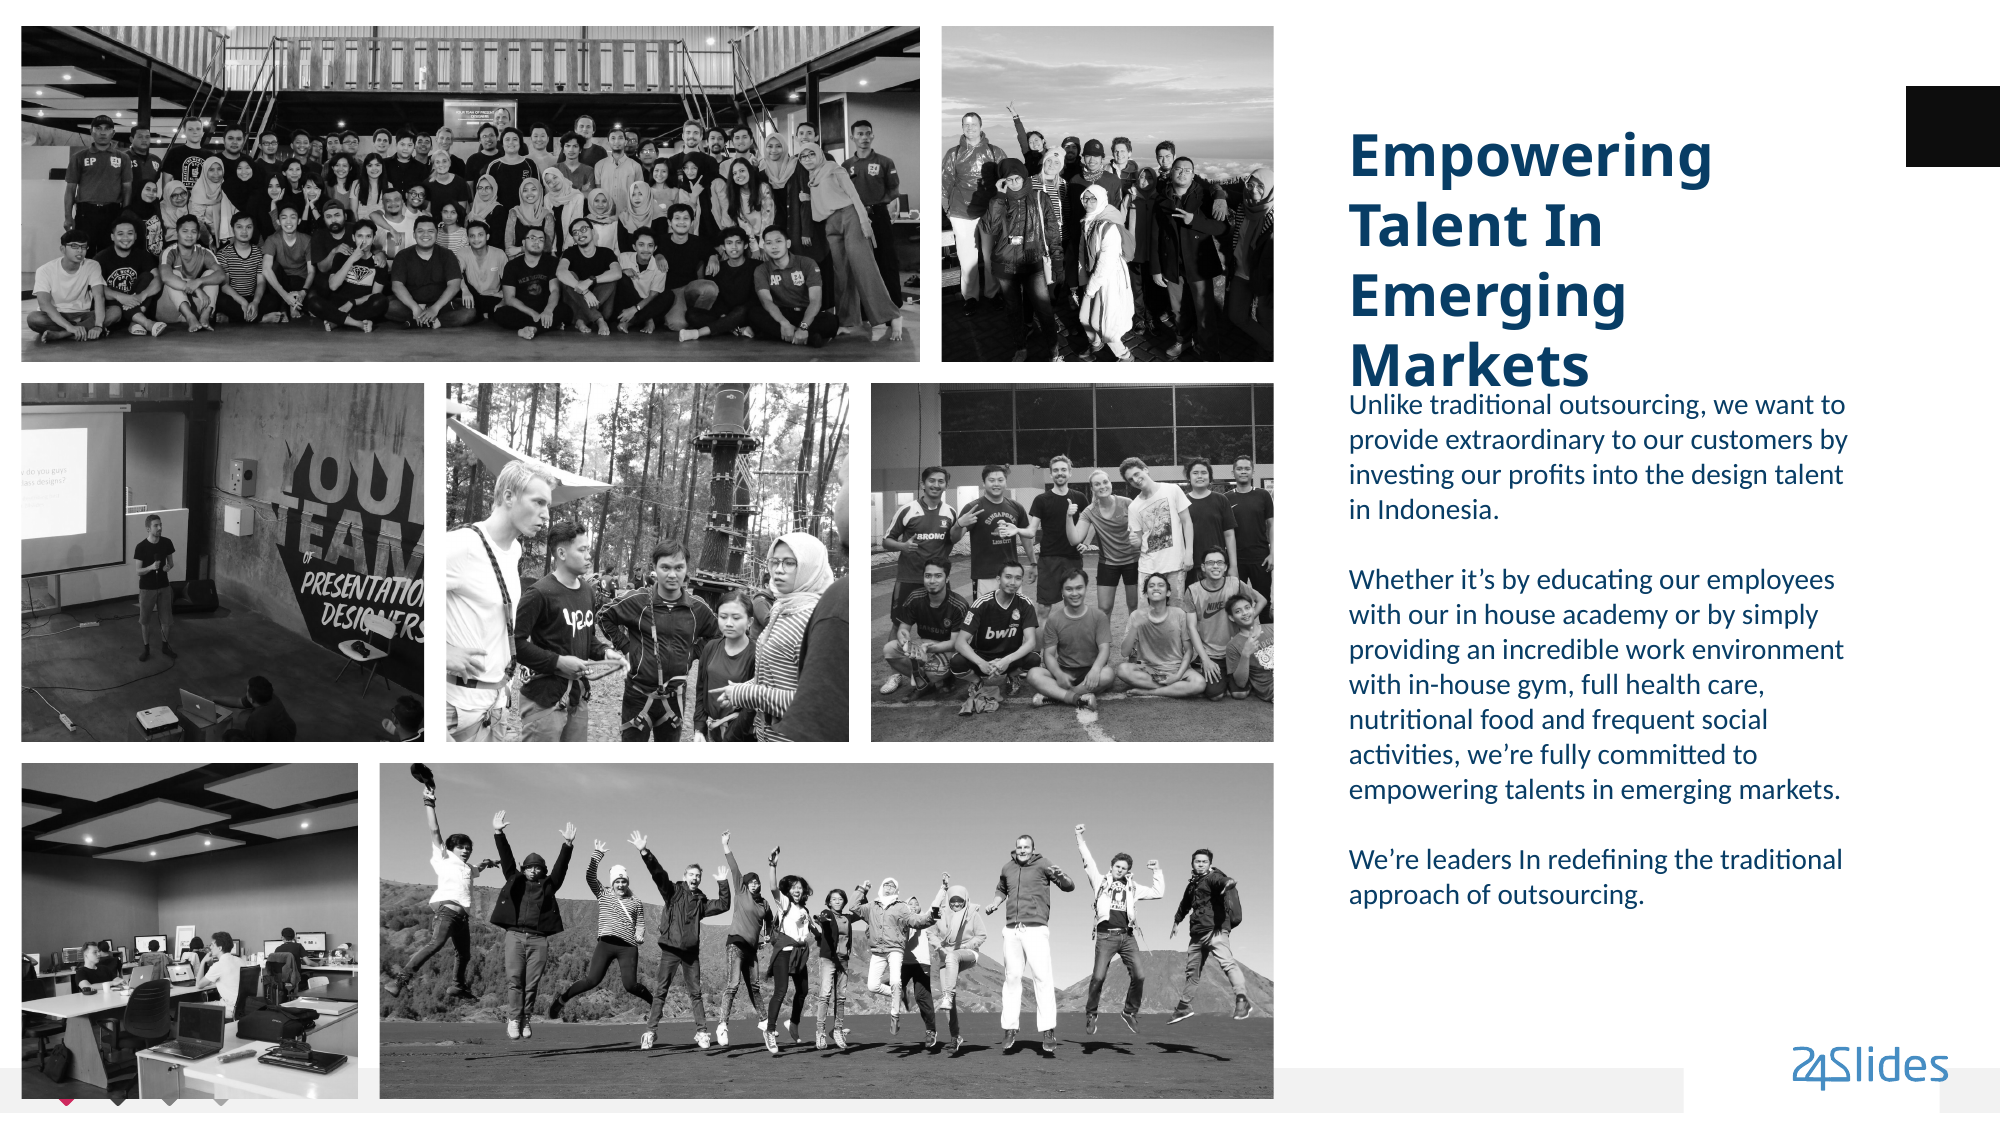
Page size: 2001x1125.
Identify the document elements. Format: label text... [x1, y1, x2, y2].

picture [21, 383, 424, 742]
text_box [1792, 1046, 1949, 1091]
picture [21, 26, 920, 362]
text_box Empowering Talent In Emerging Markets [1349, 118, 1869, 385]
picture [446, 383, 849, 742]
picture [941, 26, 1274, 362]
picture [871, 383, 1274, 742]
text_box Unlike traditional outsourcing, we want to provide extraordinary to our customers by investing our profits into the design talent in Indonesia. Whether it’s by educating our employees with our in house academy or by simply providing an incredible work environment with in-house gym, full health care, nutritional food and frequent social activities, we’re fully committed to empowering talents in emerging markets. We’re leaders In redefining the traditional approach of outsourcing. [1349, 385, 1869, 911]
picture [21, 763, 358, 1099]
picture [379, 763, 1274, 1099]
